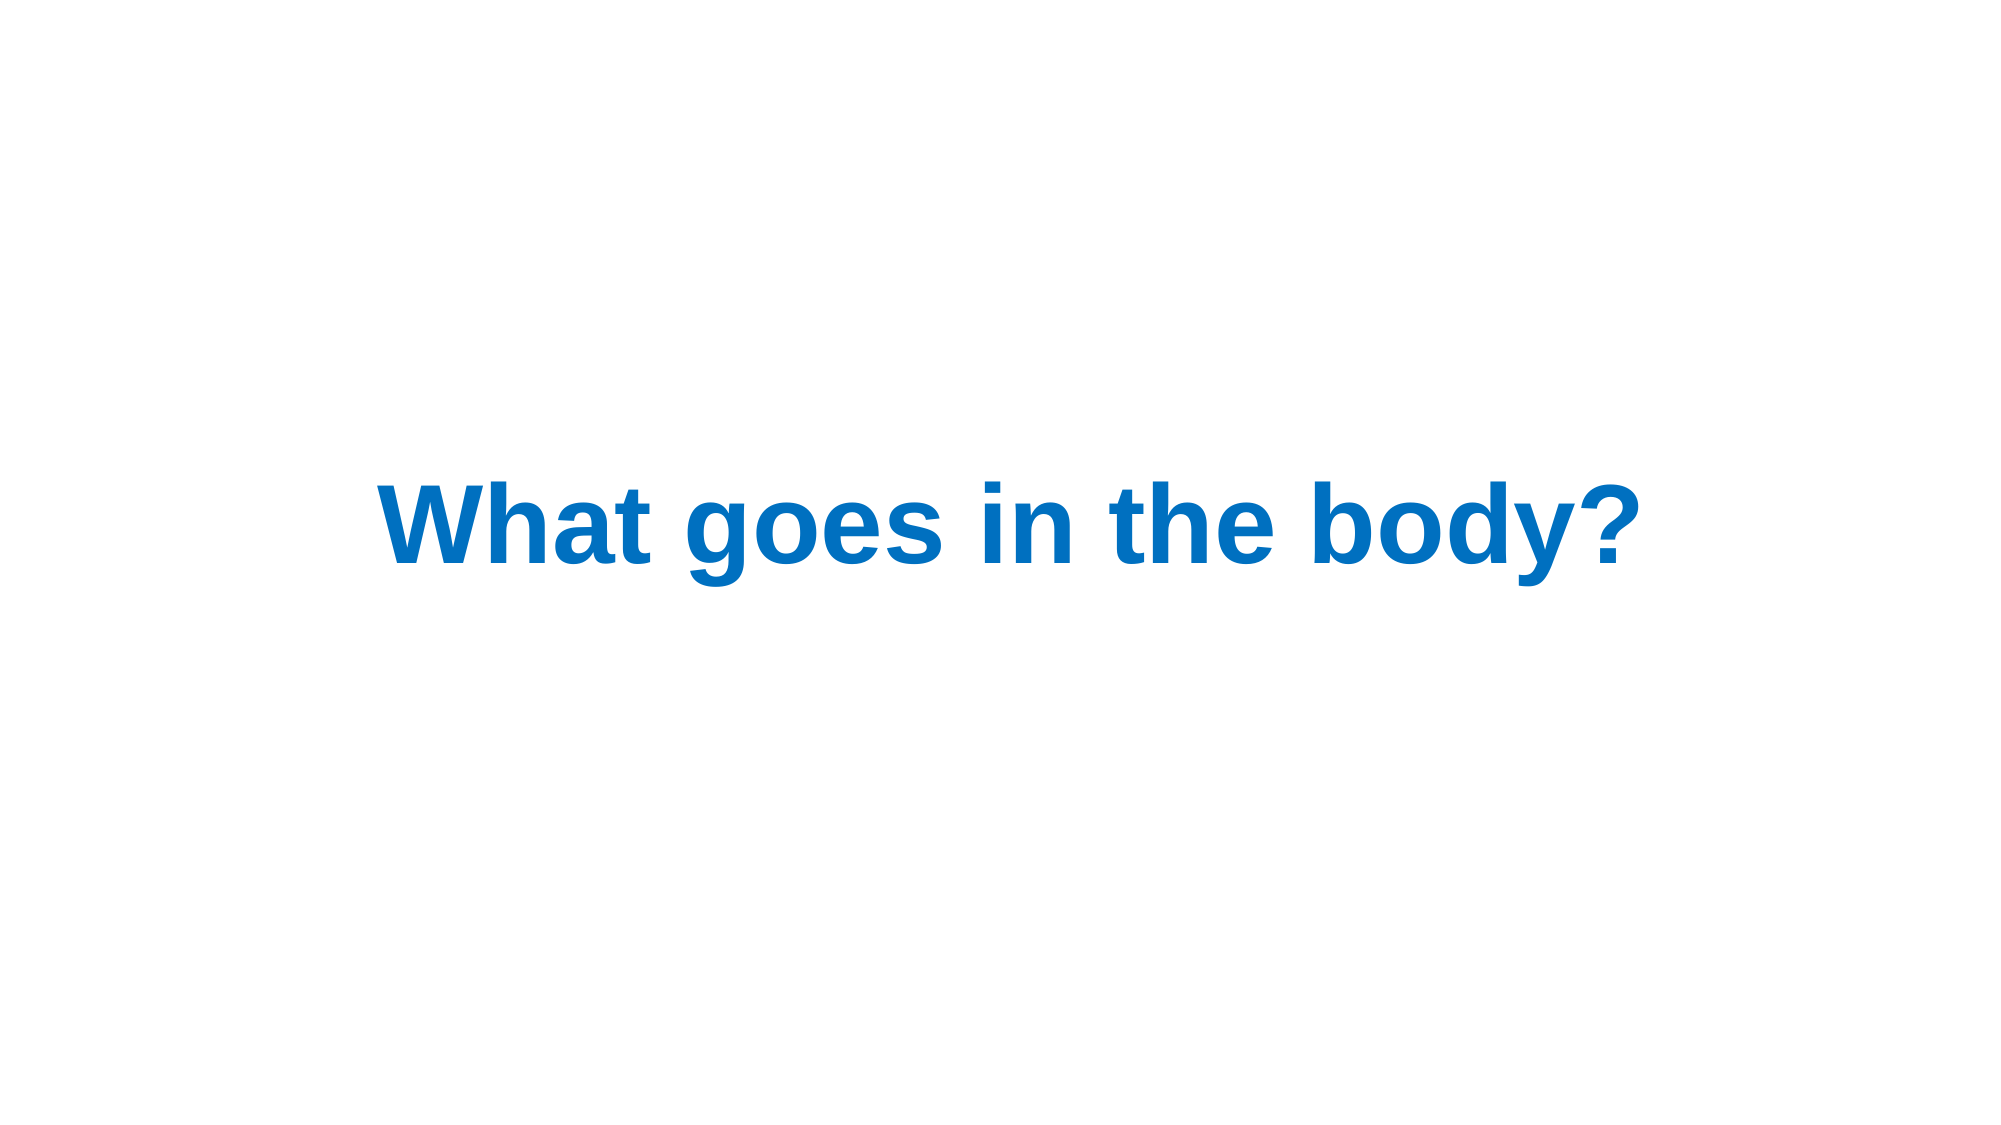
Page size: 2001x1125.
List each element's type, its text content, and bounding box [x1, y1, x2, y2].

title What goes in the body? [198, 355, 1826, 596]
